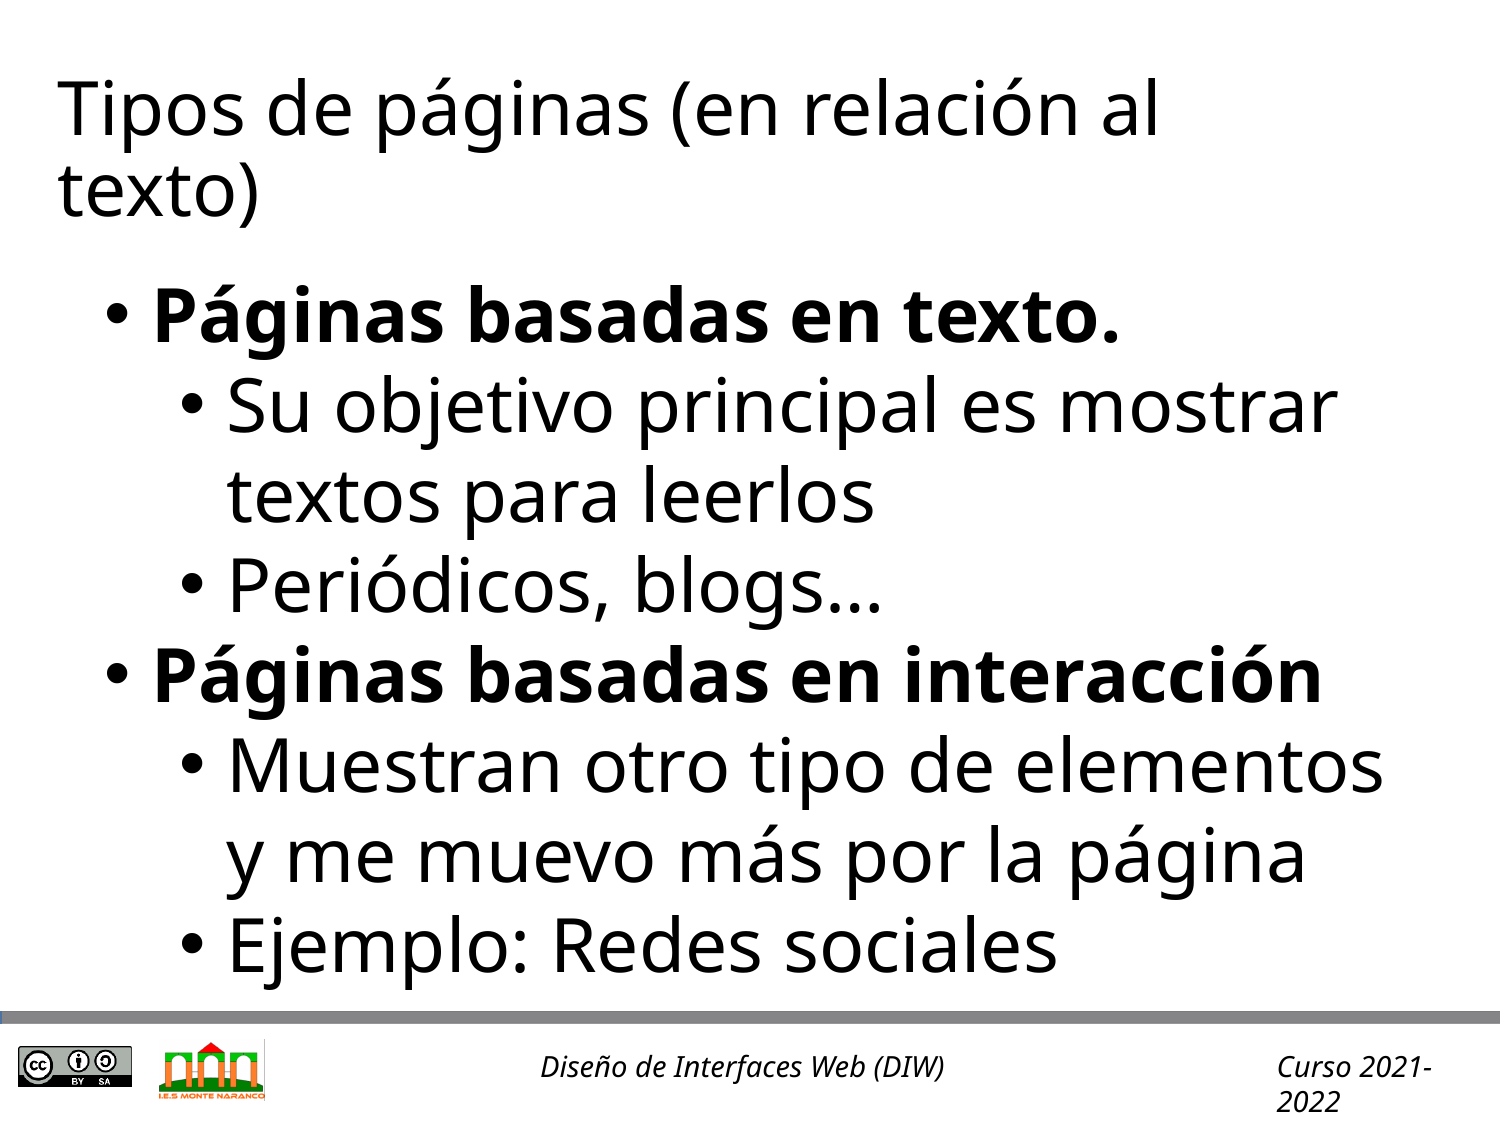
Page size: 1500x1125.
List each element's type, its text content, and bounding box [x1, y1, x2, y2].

text_box Páginas basadas en texto. Su objetivo principal es mostrar textos para leerlos Periódicos, blogs… Páginas basadas en interacción Muestran otro tipo de elementos y me muevo más por la página Ejemplo: Redes sociales [89, 260, 1411, 995]
title Tipos de páginas (en relación al texto) [42, 42, 1363, 261]
picture [1297, 1093, 1305, 1102]
picture [0, 904, 1500, 1102]
